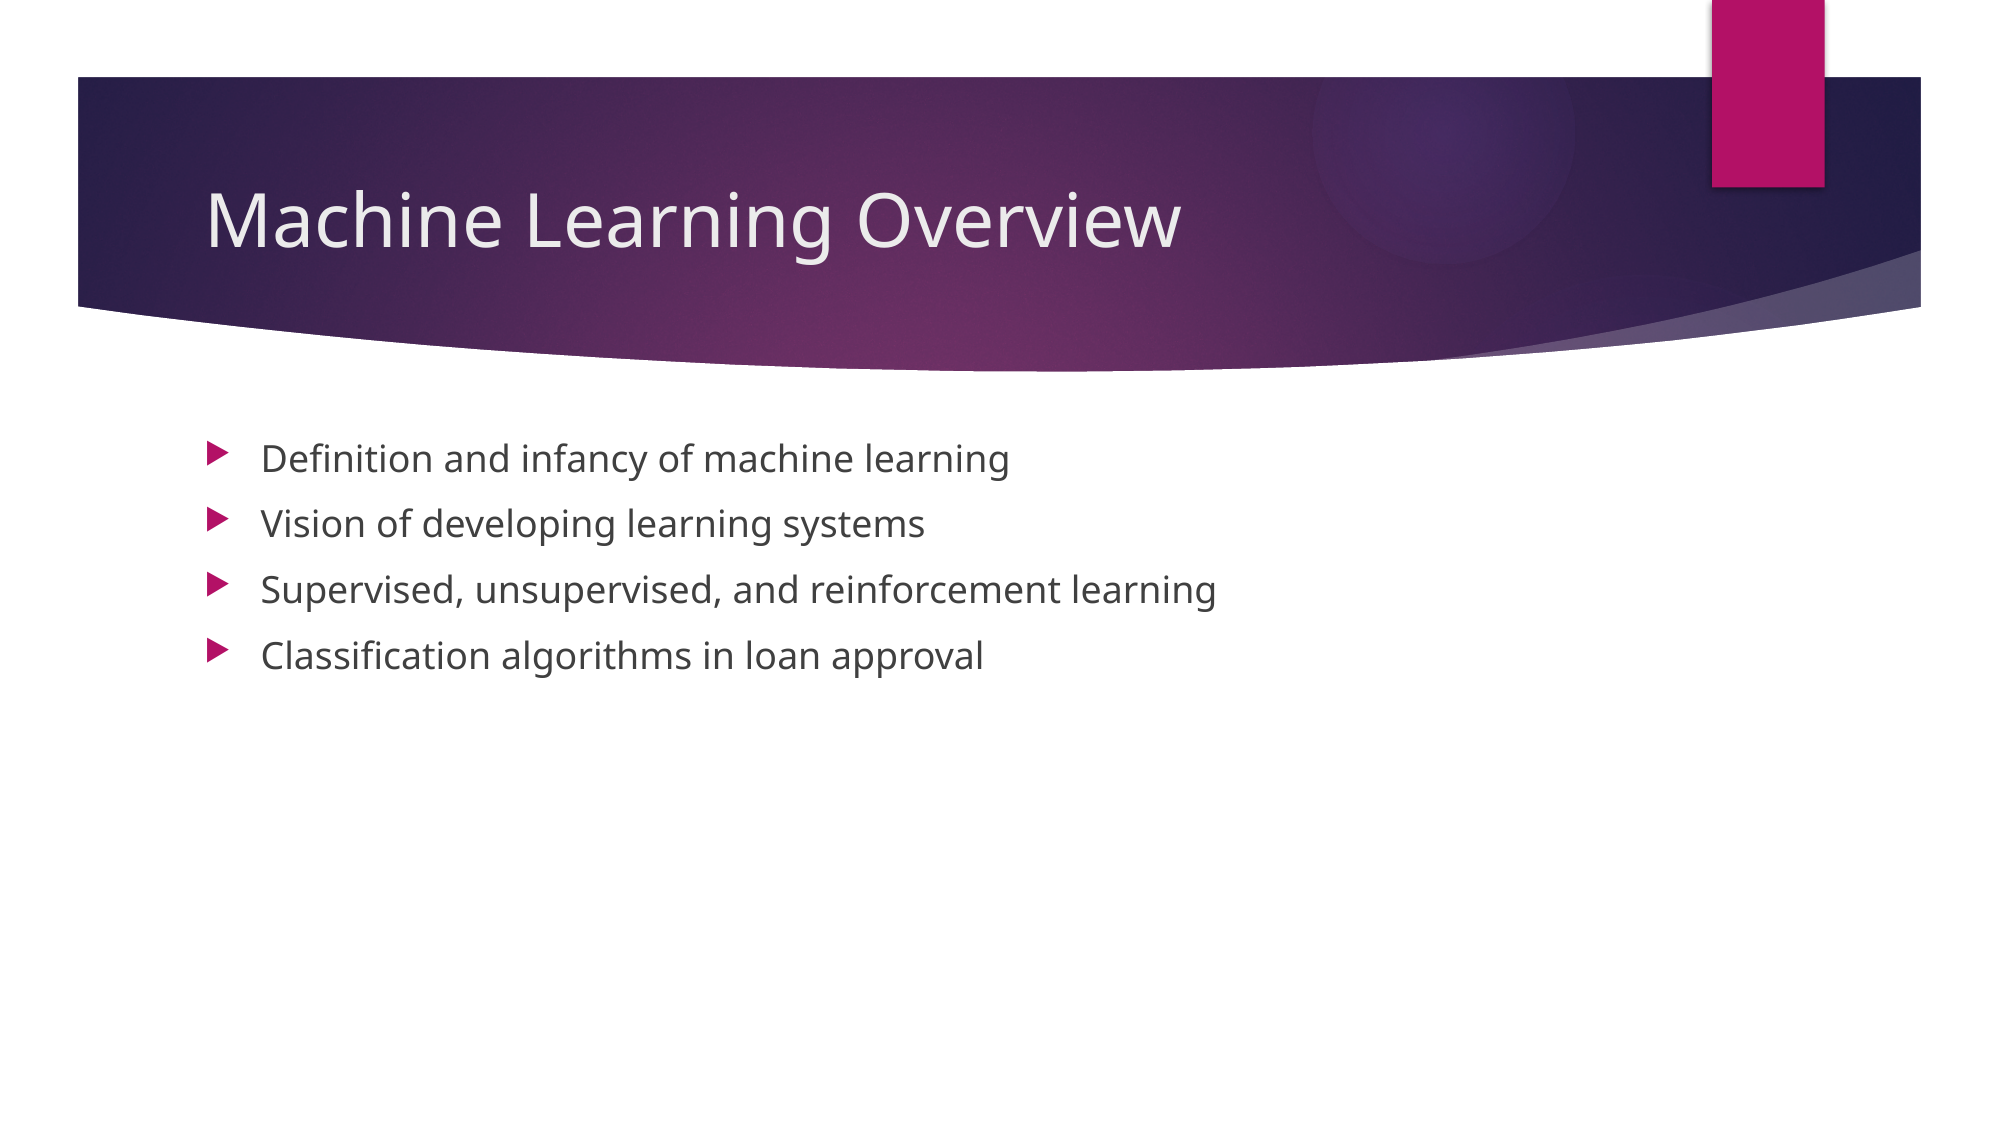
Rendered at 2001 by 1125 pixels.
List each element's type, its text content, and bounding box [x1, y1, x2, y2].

title Machine Learning Overview [189, 159, 1627, 276]
list Definition and infancy of machine learning Vision of developing learning systems Supervised, unsupervised, and reinforcement learning Classification algorithms in loan approval [189, 427, 1638, 988]
